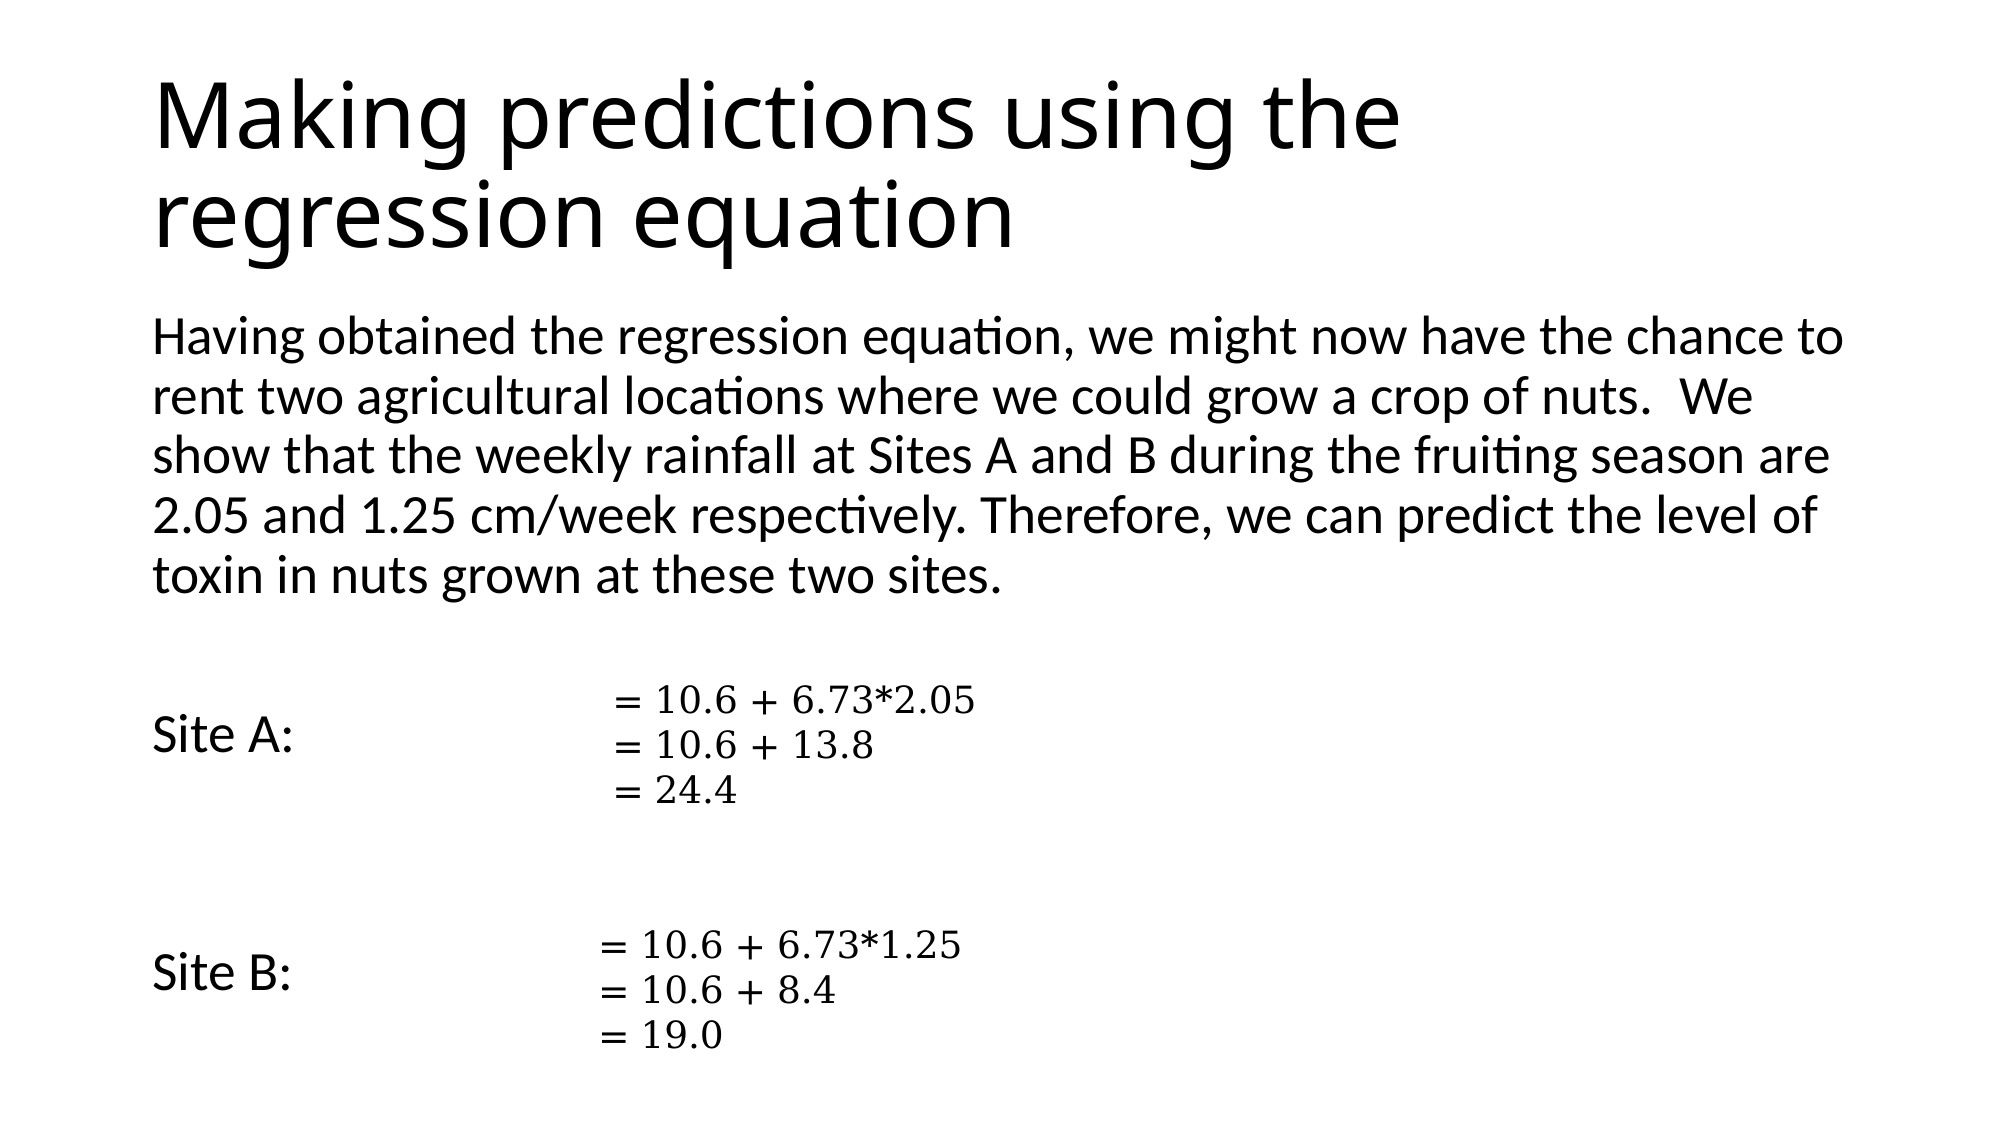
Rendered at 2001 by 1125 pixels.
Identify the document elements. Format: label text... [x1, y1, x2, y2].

title Making predictions using the regression equation [137, 59, 1863, 278]
list Having obtained the regression equation, we might now have the chance to rent two agricultural locations where we could grow a crop of nuts. We show that the weekly rainfall at Sites A and B during the fruiting season are 2.05 and 1.25 cm/week respectively. Therefore, we can predict the level of toxin in nuts grown at these two sites. Site A: Site B: [137, 299, 1863, 1014]
